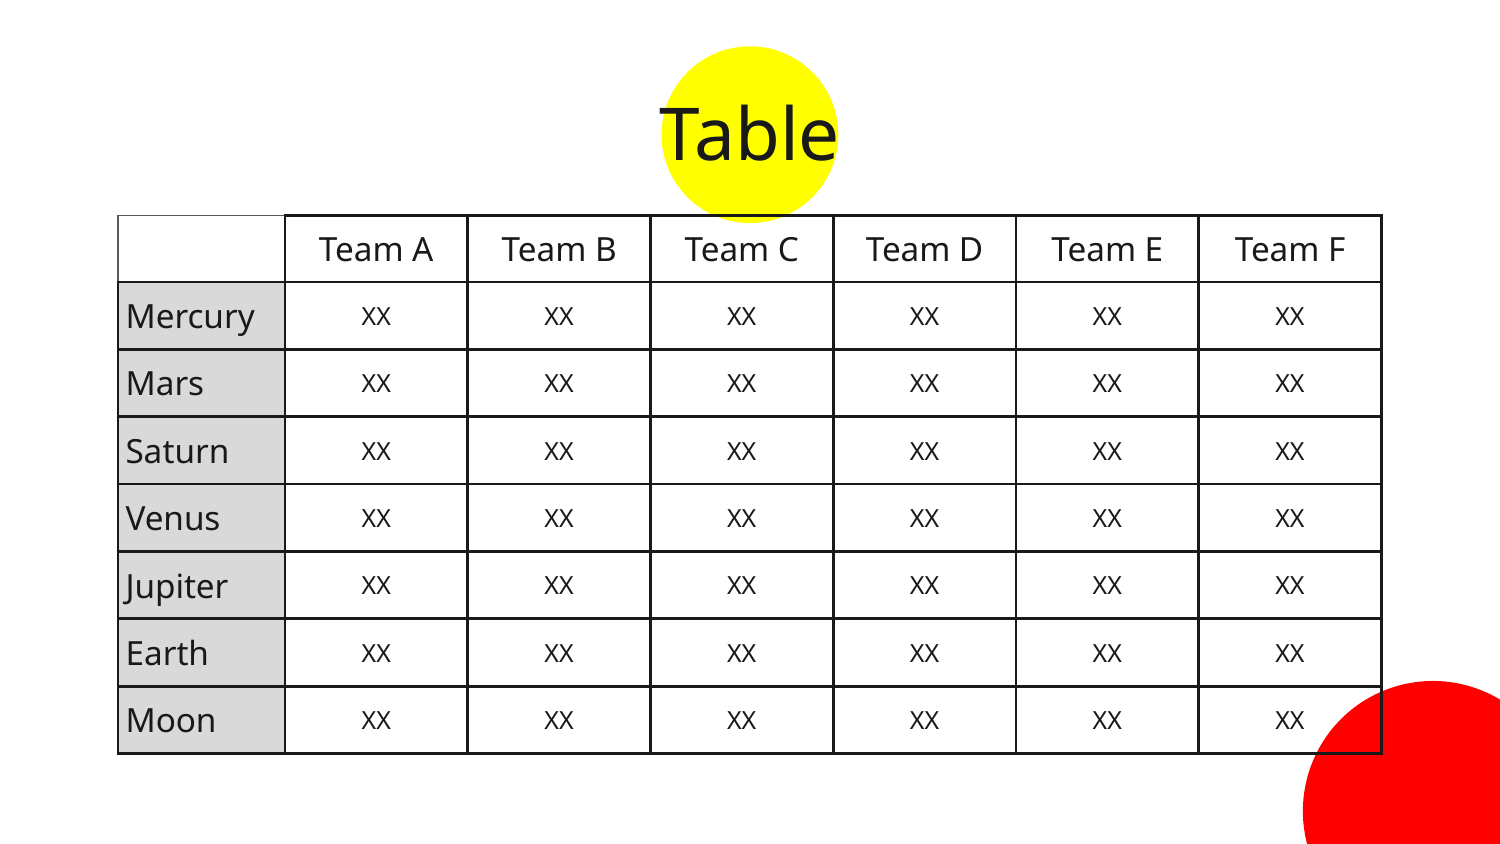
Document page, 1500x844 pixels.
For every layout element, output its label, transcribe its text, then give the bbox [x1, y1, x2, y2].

table_cell Earth [119, 620, 284, 685]
table_cell XX [1017, 283, 1197, 348]
table_header Team E [1017, 217, 1197, 281]
table_cell XX [652, 553, 832, 617]
table_cell XX [469, 418, 649, 483]
table_cell XX [286, 283, 466, 348]
table_cell XX [469, 283, 649, 348]
table_cell XX [1017, 688, 1197, 752]
table_cell Mars [119, 351, 284, 415]
table_cell XX [652, 351, 832, 415]
table_header Team C [652, 217, 832, 281]
table_cell XX [469, 351, 649, 415]
table_cell XX [1200, 553, 1380, 617]
table_cell XX [835, 351, 1015, 415]
table_cell XX [835, 485, 1015, 550]
table_cell XX [652, 688, 832, 752]
table_header [119, 216, 284, 281]
table_cell XX [1200, 351, 1380, 415]
table_cell XX [1017, 553, 1197, 617]
table_header Team D [835, 217, 1015, 281]
table_cell XX [652, 283, 832, 348]
table_cell XX [652, 485, 832, 550]
text_box [687, 46, 813, 72]
table_cell XX [652, 620, 832, 685]
text_box [667, 167, 833, 214]
table_cell XX [835, 418, 1015, 483]
table_cell XX [652, 418, 832, 483]
table_cell Venus [119, 485, 284, 550]
table_cell Mercury [119, 283, 284, 348]
table_cell Jupiter [119, 553, 284, 617]
table_cell XX [286, 620, 466, 685]
table_cell XX [1200, 283, 1380, 348]
table_cell XX [469, 485, 649, 550]
table_cell XX [1017, 418, 1197, 483]
table_cell XX [1017, 351, 1197, 415]
table_cell XX [1200, 620, 1380, 685]
table_cell Saturn [119, 418, 284, 483]
table_cell XX [835, 283, 1015, 348]
table_cell XX [286, 553, 466, 617]
table_cell XX [469, 620, 649, 685]
table_cell Moon [119, 688, 284, 752]
text_box [1302, 680, 1500, 844]
table_cell XX [286, 688, 466, 752]
table_cell XX [1200, 485, 1380, 550]
table_cell XX [286, 485, 466, 550]
table_cell XX [835, 553, 1015, 617]
table_cell XX [1017, 485, 1197, 550]
table_cell XX [286, 351, 466, 415]
table_cell XX [1200, 418, 1380, 483]
table_cell XX [469, 688, 649, 752]
table_header Team A [286, 217, 466, 281]
table_header Team B [469, 217, 649, 281]
table_cell XX [286, 418, 466, 483]
title Table [118, 72, 1382, 167]
table_cell XX [835, 688, 1015, 752]
table_header Team F [1200, 217, 1380, 281]
table_cell XX [1200, 688, 1380, 752]
table_cell XX [835, 620, 1015, 685]
table_cell XX [1017, 620, 1197, 685]
table_cell XX [469, 553, 649, 617]
